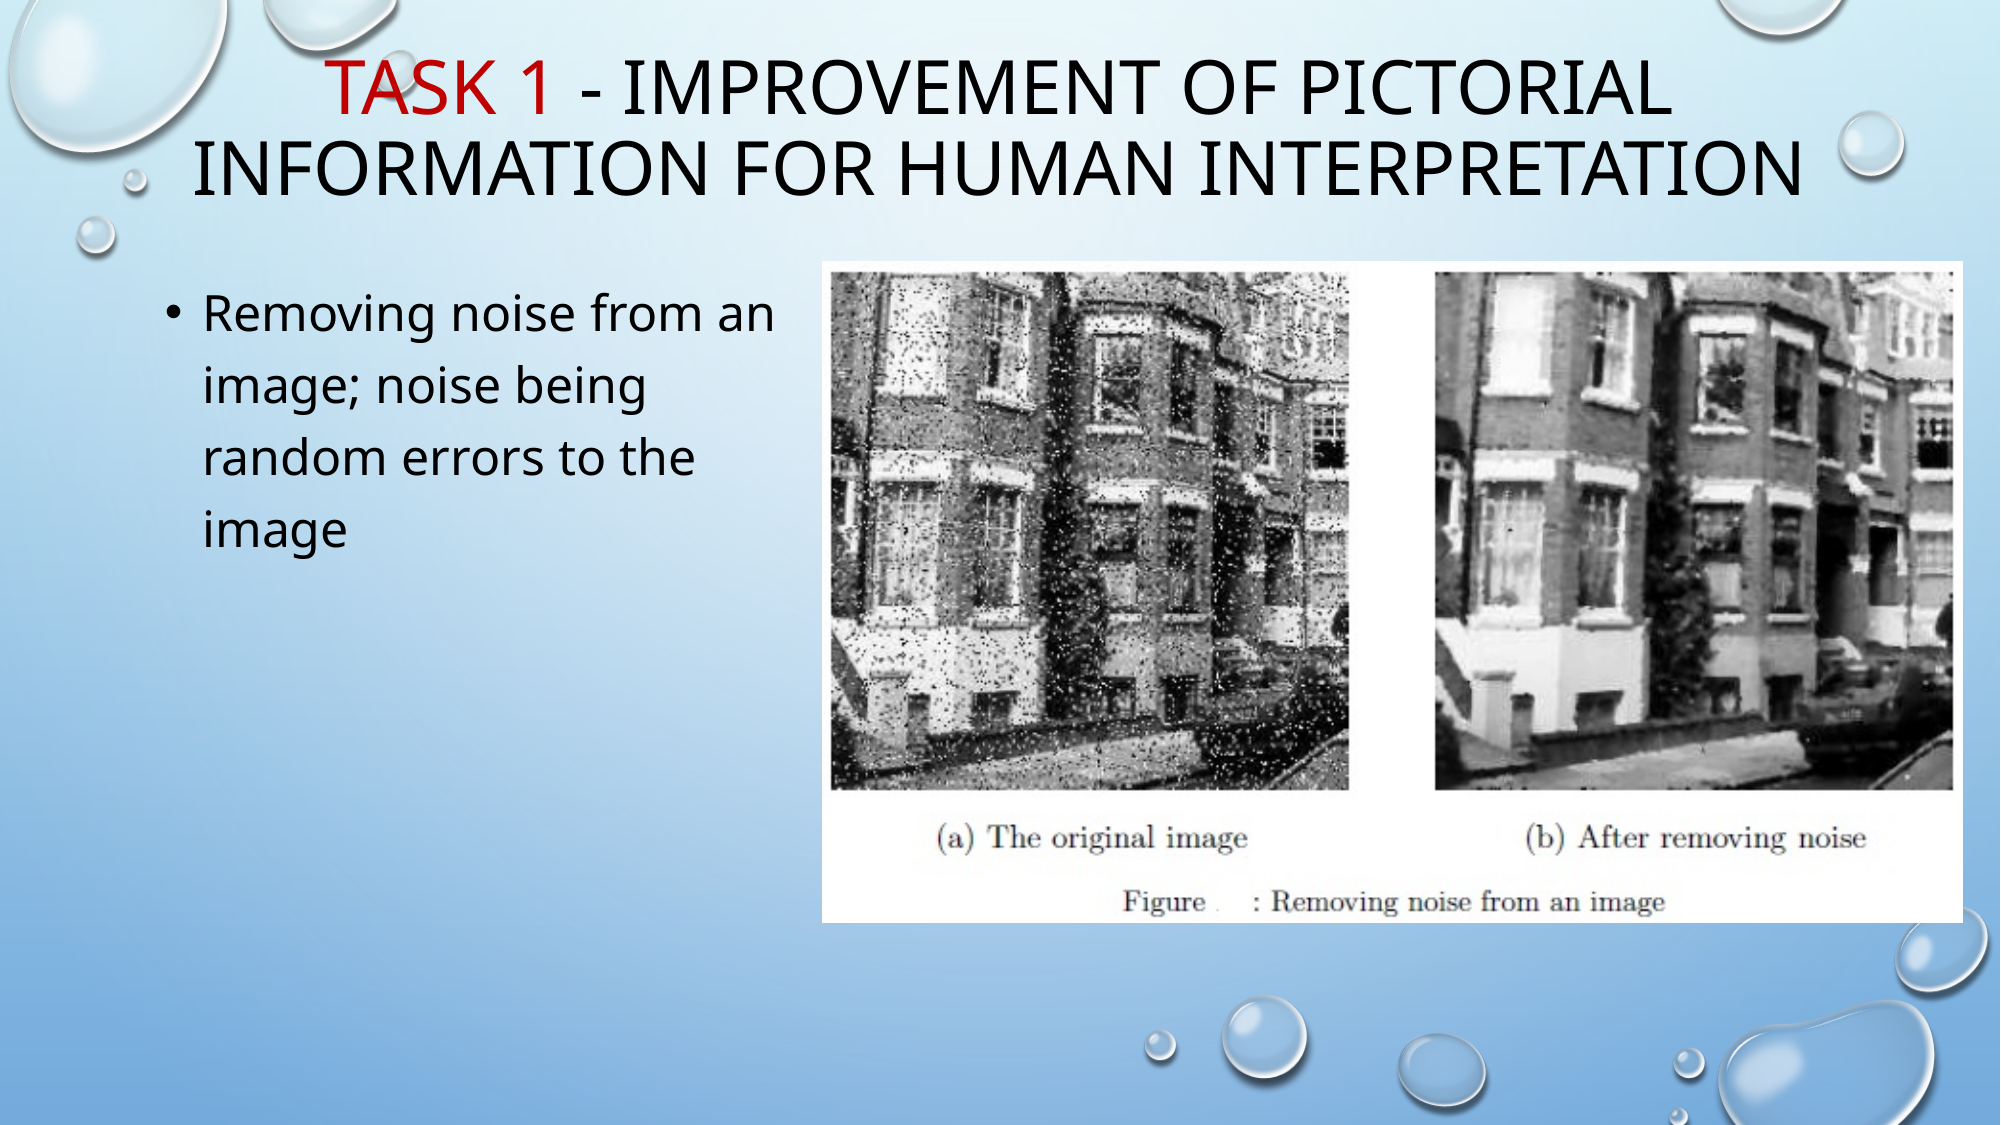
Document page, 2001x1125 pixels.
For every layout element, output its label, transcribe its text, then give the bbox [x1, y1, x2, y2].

picture [0, 0, 2000, 1125]
title TASK 1 - Improvement of pictorial information for human interpretation [149, 0, 1851, 262]
list Removing noise from an image; noise being random errors to the image [149, 261, 795, 824]
